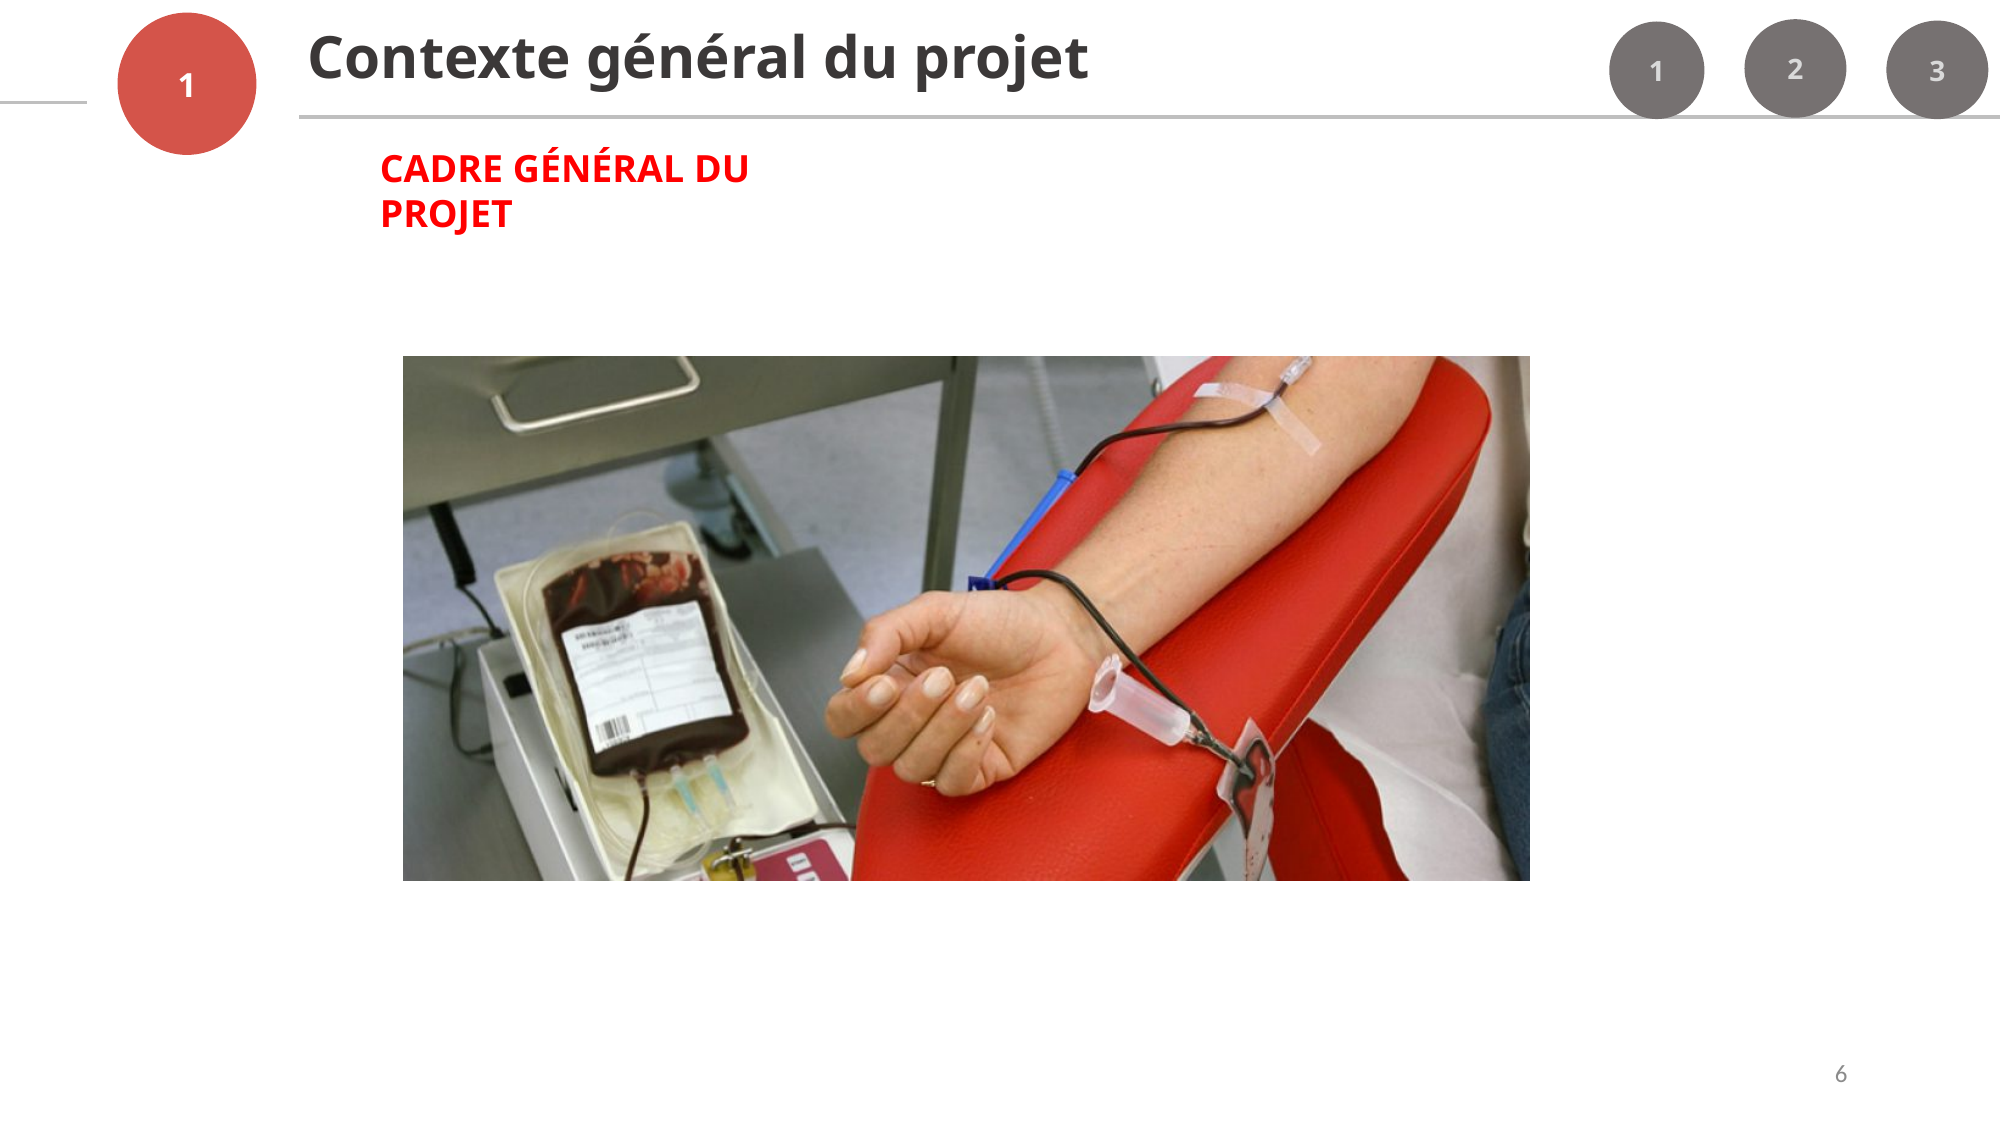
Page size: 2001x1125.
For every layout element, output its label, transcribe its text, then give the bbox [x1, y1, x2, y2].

slide_number 6 [1412, 1042, 1863, 1103]
text_box 3 [1886, 20, 1989, 116]
text_box 2 [1744, 19, 1847, 116]
text_box 1 [116, 11, 258, 156]
text_box Cadre général du projet [365, 137, 825, 243]
text_box 1 [1609, 21, 1705, 116]
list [403, 356, 1530, 881]
text_box Contexte général du projet [292, 12, 1376, 98]
